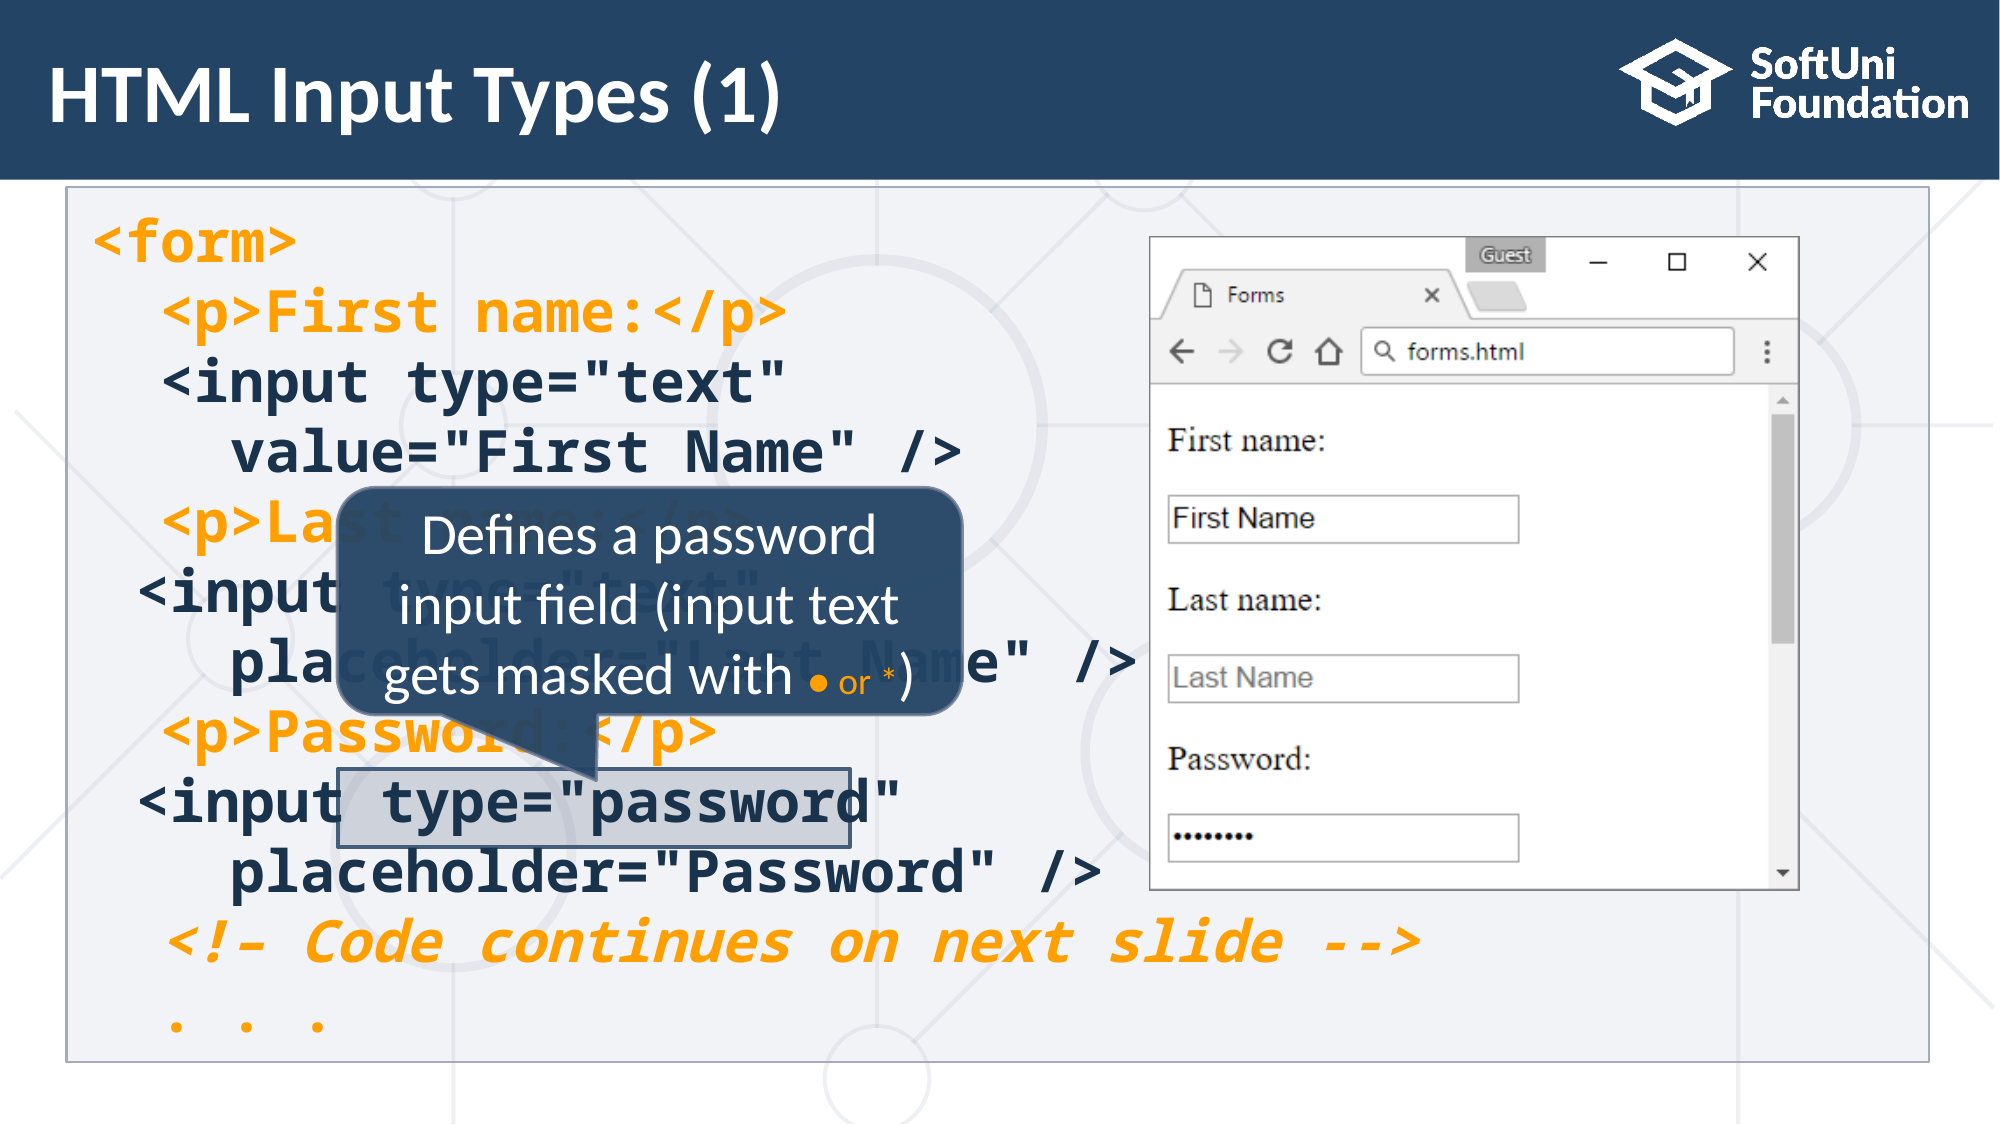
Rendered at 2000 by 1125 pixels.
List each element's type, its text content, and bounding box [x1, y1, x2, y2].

title HTML Input Types (1) [31, 16, 1591, 162]
text_box Defines a password input field (input text gets masked with ● or *) [335, 485, 965, 783]
picture [1148, 236, 1800, 891]
picture [1618, 38, 1968, 126]
text_box <form> <p>First name:</p> <input type="text" value="First Name" /> <p>Last name:</p> <input type="text" placeholder="Last Name" /> <p>Password:</p> <input type="password" placeholder="Password" /> <!– Code continues on next slide --> . . . [66, 186, 1929, 1062]
